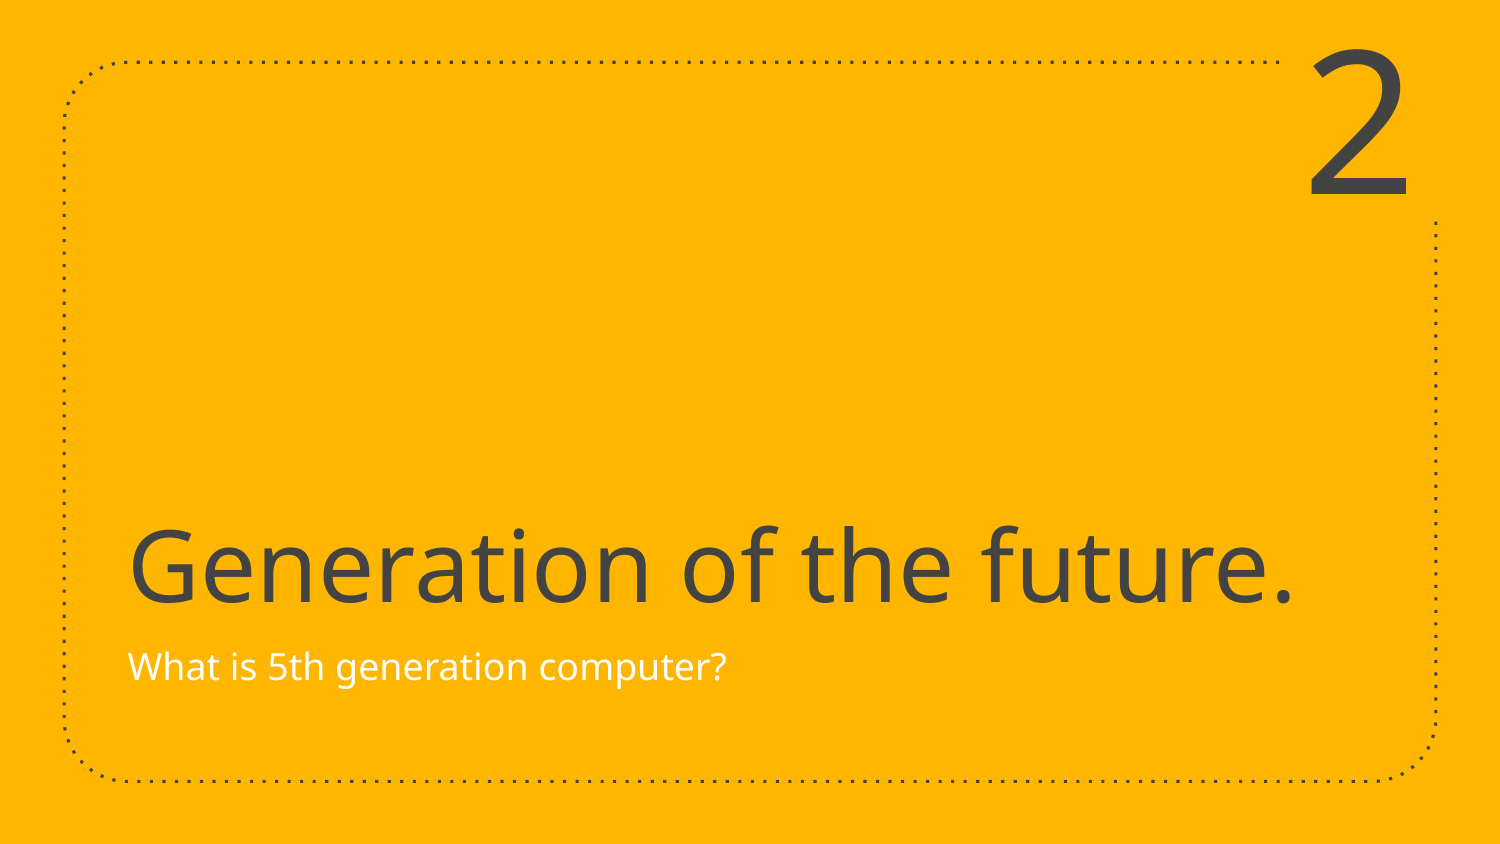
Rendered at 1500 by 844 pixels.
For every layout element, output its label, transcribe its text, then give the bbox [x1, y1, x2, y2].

text_box 2 [1281, 0, 1439, 229]
subtitle What is 5th generation computer? [112, 628, 1388, 758]
title Generation of the future. [112, 386, 1388, 628]
